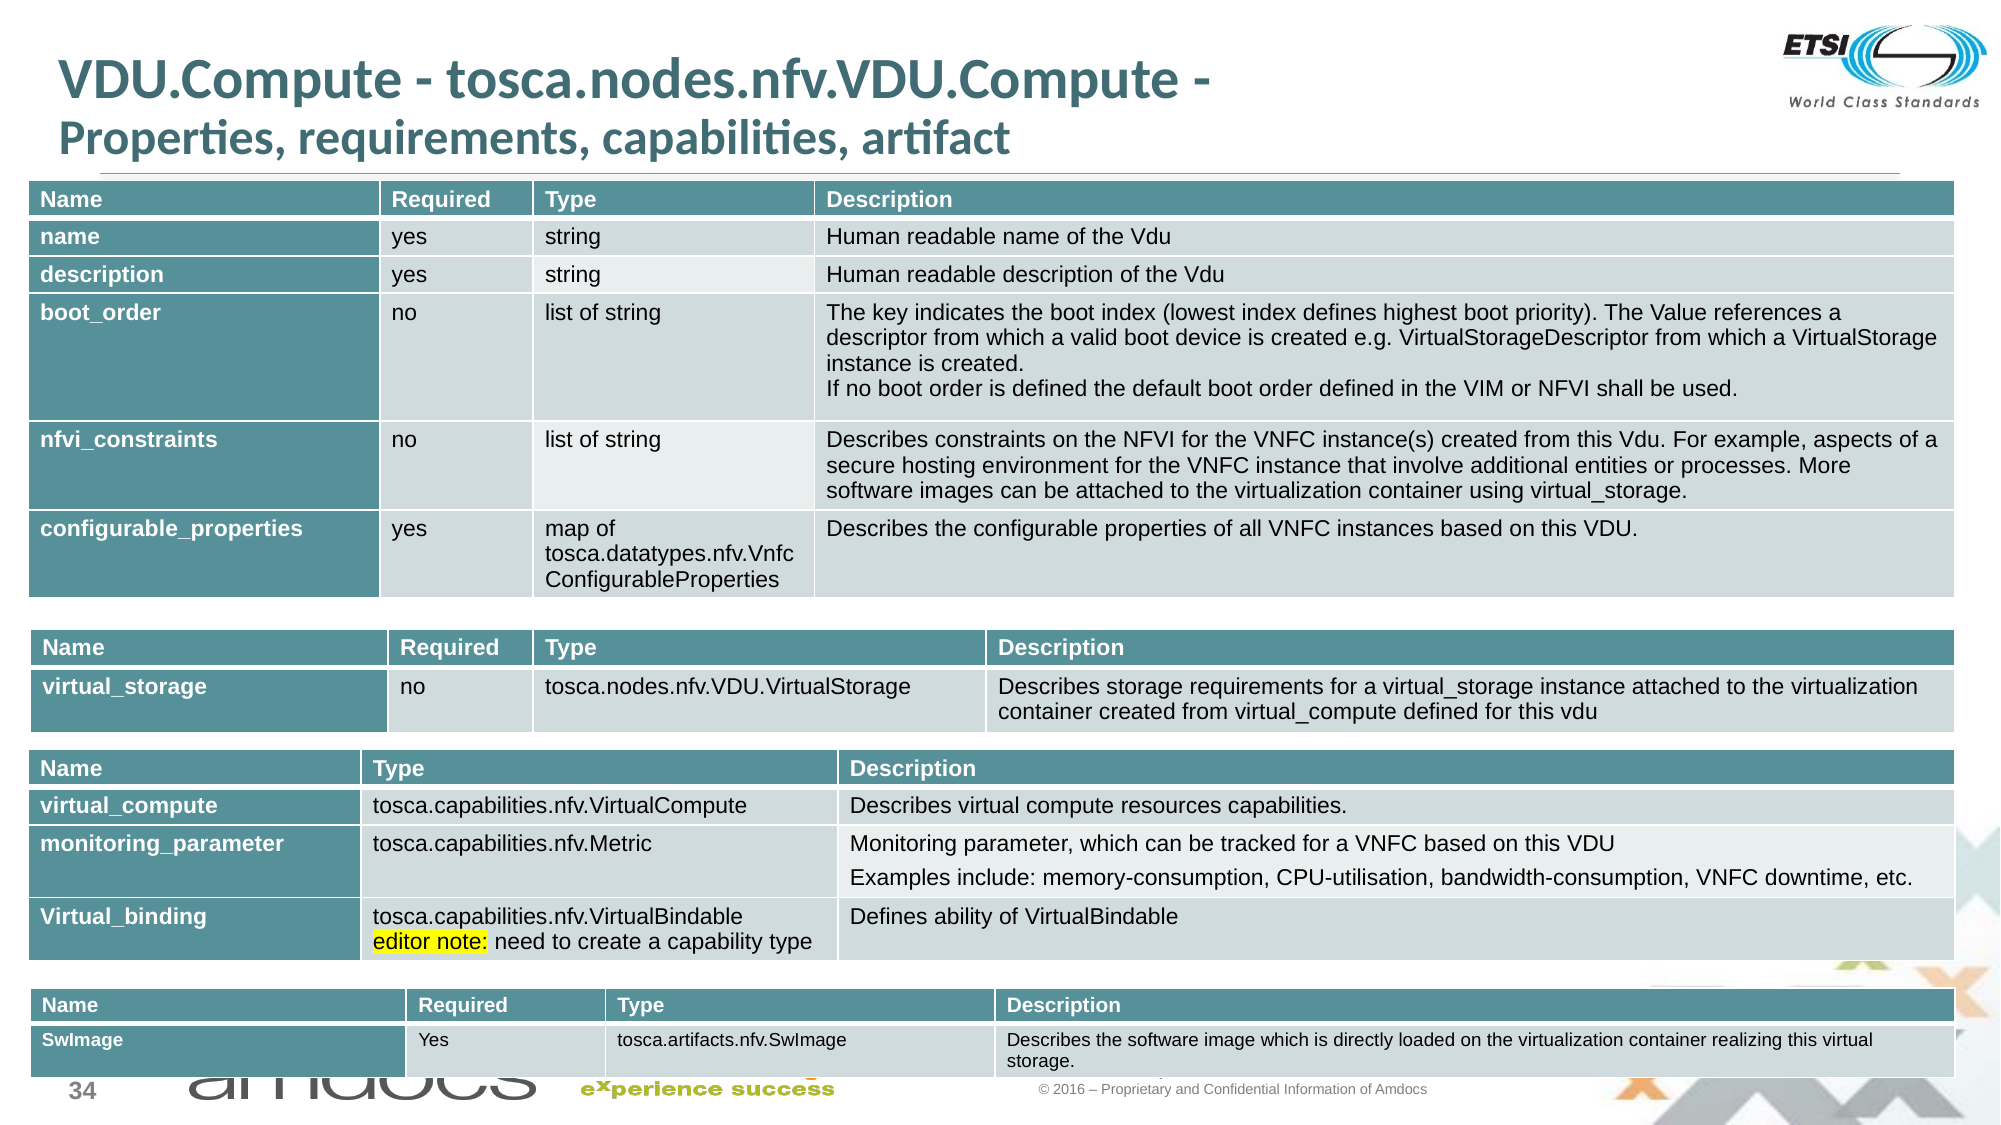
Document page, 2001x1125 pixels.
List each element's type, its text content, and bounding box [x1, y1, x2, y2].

table_cell Describes constraints on the NFVI for the VNFC instance(s) created from this Vdu. For example, aspects of a secure hosting environment for the VNFC instance that involve additional entities or processes. More software images can be attached to the virtualization container using virtual_storage. [815, 422, 1954, 509]
table_cell string [534, 221, 814, 255]
table_cell tosca.nodes.nfv.VDU.VirtualStorage [534, 670, 985, 732]
table_header Required [407, 989, 605, 1021]
table_cell Describes the software image which is directly loaded on the virtualization container realizing this virtual storage. [996, 1026, 1954, 1077]
table_header Type [534, 630, 985, 665]
table_cell name [29, 221, 379, 255]
table_cell tosca.artifacts.nfv.SwImage [606, 1026, 994, 1077]
table_cell no [389, 670, 532, 732]
table_cell Describes virtual compute resources capabilities. [839, 790, 1954, 824]
table_cell Human readable description of the Vdu [815, 257, 1954, 292]
table_header Name [29, 750, 360, 784]
table_header Required [381, 181, 532, 215]
table_cell string [534, 257, 814, 292]
picture [0, 0, 2001, 1125]
table_cell tosca.capabilities.nfv.VirtualCompute [362, 790, 837, 824]
table_cell list of string [534, 422, 814, 509]
table_header Type [606, 989, 994, 1021]
table_cell Human readable name of the Vdu [815, 221, 1954, 255]
table_header Type [362, 750, 837, 784]
table_cell tosca.capabilities.nfv.VirtualBindable editor note: need to create a capability type [362, 898, 837, 960]
table_header Description [987, 630, 1954, 665]
table_cell yes [381, 221, 532, 255]
table_cell no [381, 422, 532, 509]
table_header Description [996, 989, 1954, 1021]
table_cell yes [381, 257, 532, 292]
title VDU.Compute - tosca.nodes.nfv.VDU.Compute - Properties, requirements, capabilities, artifact [43, 20, 1956, 173]
table_header Description [815, 181, 1954, 215]
table_cell tosca.capabilities.nfv.Metric [362, 826, 837, 897]
table_header Name [31, 630, 387, 665]
table_cell Defines ability of VirtualBindable [839, 898, 1954, 960]
table_cell Describes storage requirements for a virtual_storage instance attached to the virtualization container created from virtual_compute defined for this vdu [987, 670, 1954, 732]
table_cell Yes [407, 1026, 605, 1077]
table_cell list of string [534, 294, 814, 420]
table_header Description [839, 750, 1954, 784]
table_cell Virtual_binding [29, 898, 360, 960]
table_cell configurable_properties [29, 511, 379, 597]
table_cell description [29, 257, 379, 292]
table_cell The key indicates the boot index (lowest index defines highest boot priority). The Value references a descriptor from which a valid boot device is created e.g. VirtualStorageDescriptor from which a VirtualStorage instance is created. If no boot order is defined the default boot order defined in the VIM or NFVI shall be used. [815, 294, 1954, 420]
table_cell virtual_compute [29, 790, 360, 824]
table_cell no [381, 294, 532, 420]
table_cell monitoring_parameter [29, 826, 360, 897]
table_cell nfvi_constraints [29, 422, 379, 509]
table_cell SwImage [31, 1026, 405, 1077]
table_cell virtual_storage [31, 670, 387, 732]
table_header Name [31, 989, 405, 1021]
table_header Name [29, 181, 379, 215]
table_cell yes [381, 511, 532, 597]
table_cell map of tosca.datatypes.nfv.VnfcConfigurableProperties [534, 511, 814, 597]
table_header Required [389, 630, 532, 665]
table_cell boot_order [29, 294, 379, 420]
table_cell Monitoring parameter, which can be tracked for a VNFC based on this VDU Examples include: memory-consumption, CPU-utilisation, bandwidth-consumption, VNFC downtime, etc. [839, 826, 1954, 897]
table_header Type [534, 181, 814, 215]
table_cell Describes the configurable properties of all VNFC instances based on this VDU. [815, 511, 1954, 597]
